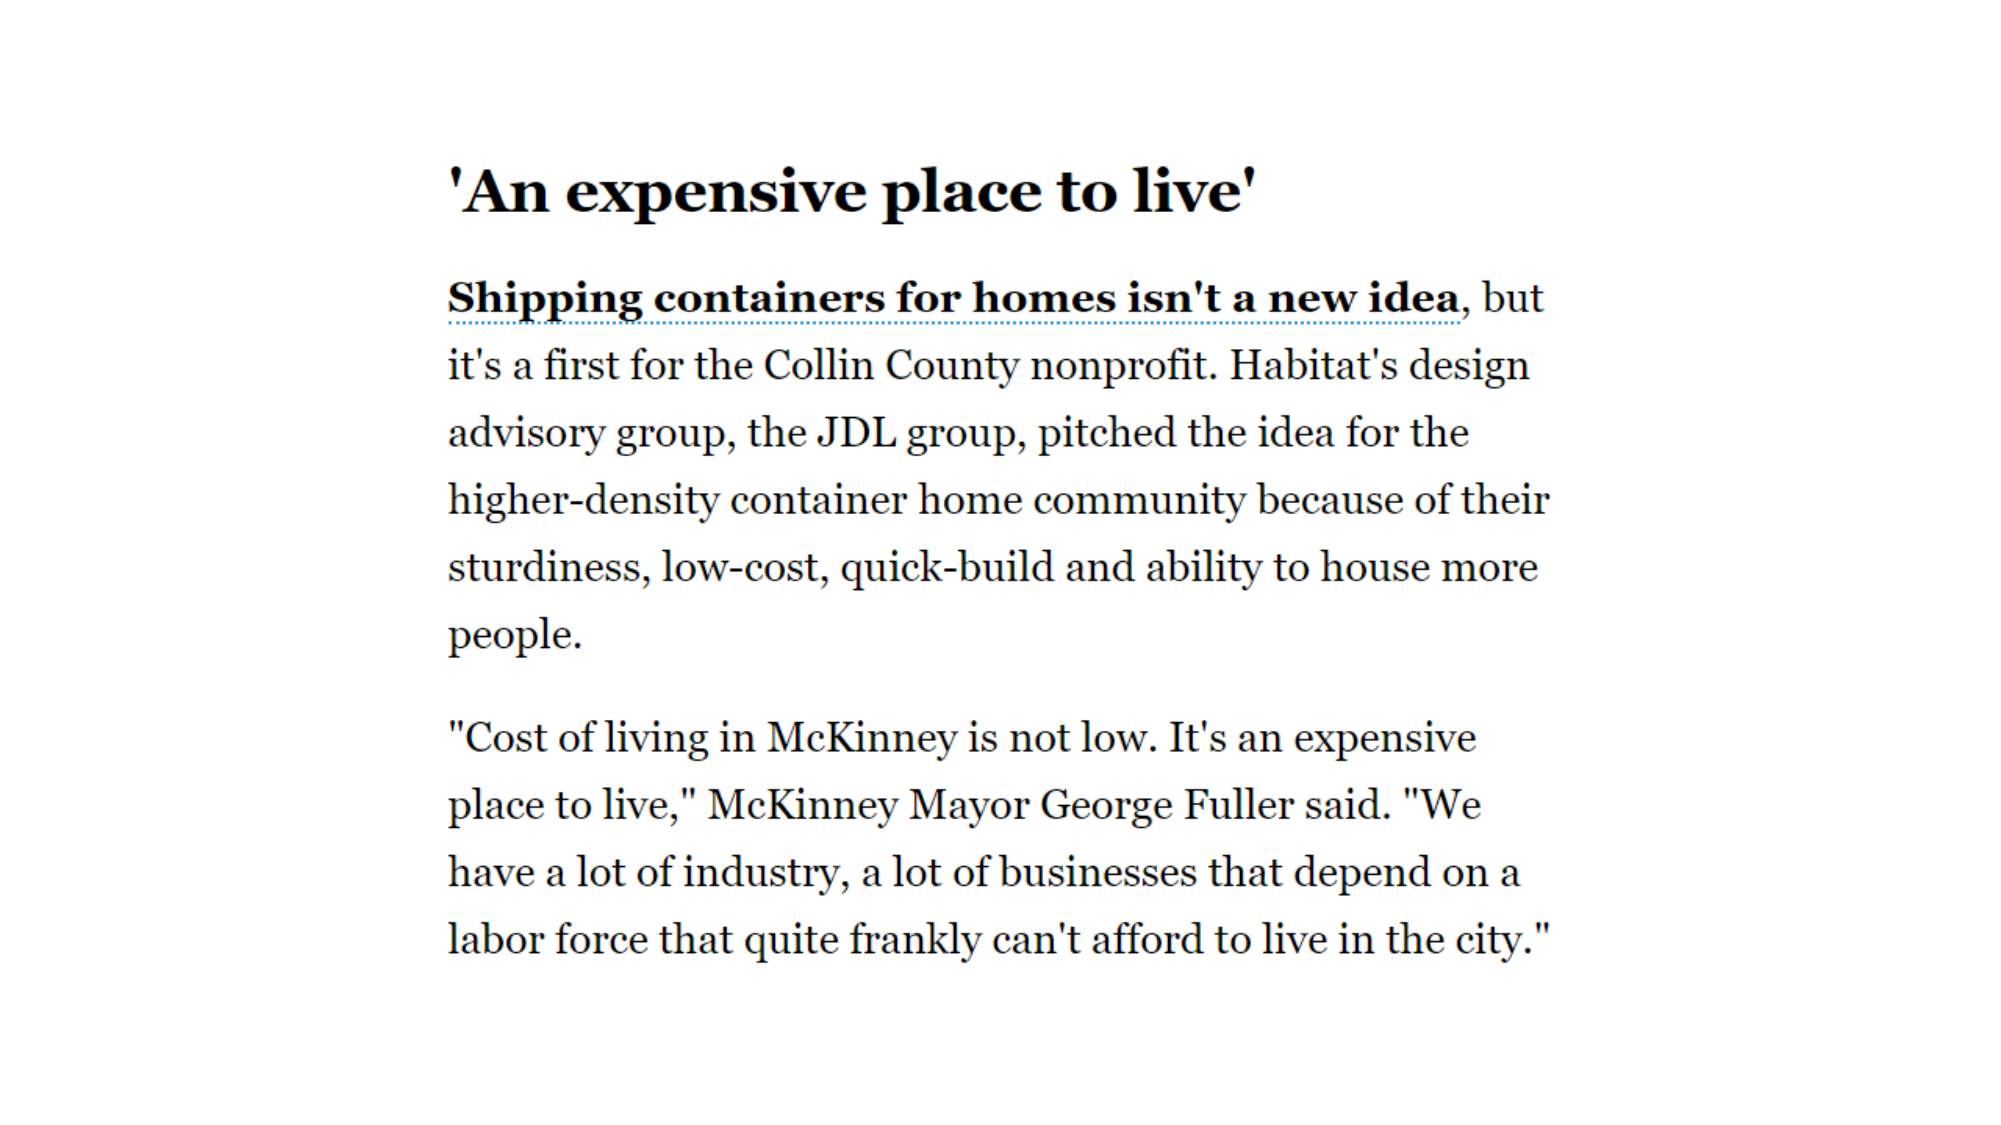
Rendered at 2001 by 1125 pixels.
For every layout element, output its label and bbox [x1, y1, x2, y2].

picture [416, 115, 1584, 1010]
